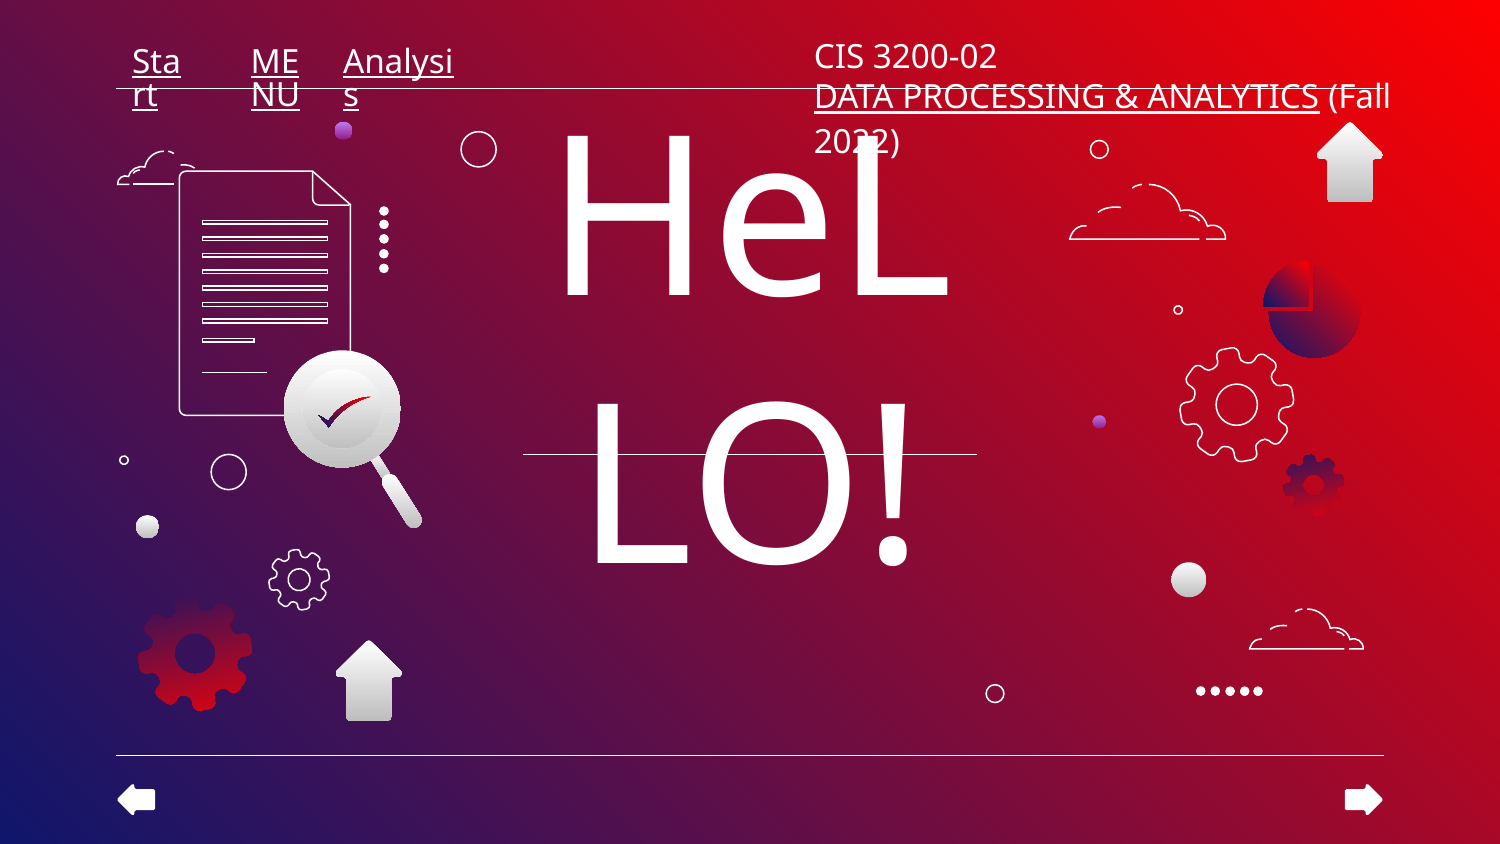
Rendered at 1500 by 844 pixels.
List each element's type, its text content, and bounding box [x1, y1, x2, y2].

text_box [278, 350, 423, 530]
text_box [117, 784, 156, 816]
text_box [179, 170, 351, 416]
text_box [378, 206, 390, 273]
text_box CIS 3200-02 DATA PROCESSING & ANALYTICS (Fall 2022) [798, 20, 1434, 206]
text_box [1344, 784, 1383, 816]
text_box [136, 515, 160, 539]
text_box MENU [235, 24, 328, 101]
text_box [116, 150, 195, 185]
text_box [138, 596, 252, 711]
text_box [1069, 184, 1227, 240]
text_box [1092, 415, 1106, 429]
text_box [1171, 562, 1207, 598]
text_box [335, 640, 402, 721]
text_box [1263, 260, 1365, 362]
text_box [1283, 454, 1344, 516]
text_box Start [117, 24, 210, 101]
text_box [1179, 347, 1294, 462]
text_box Analysis [328, 24, 476, 101]
text_box [268, 549, 330, 610]
title HeLLO! [496, 236, 1004, 445]
text_box [334, 121, 353, 140]
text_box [1249, 608, 1365, 650]
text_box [1223, 658, 1235, 724]
